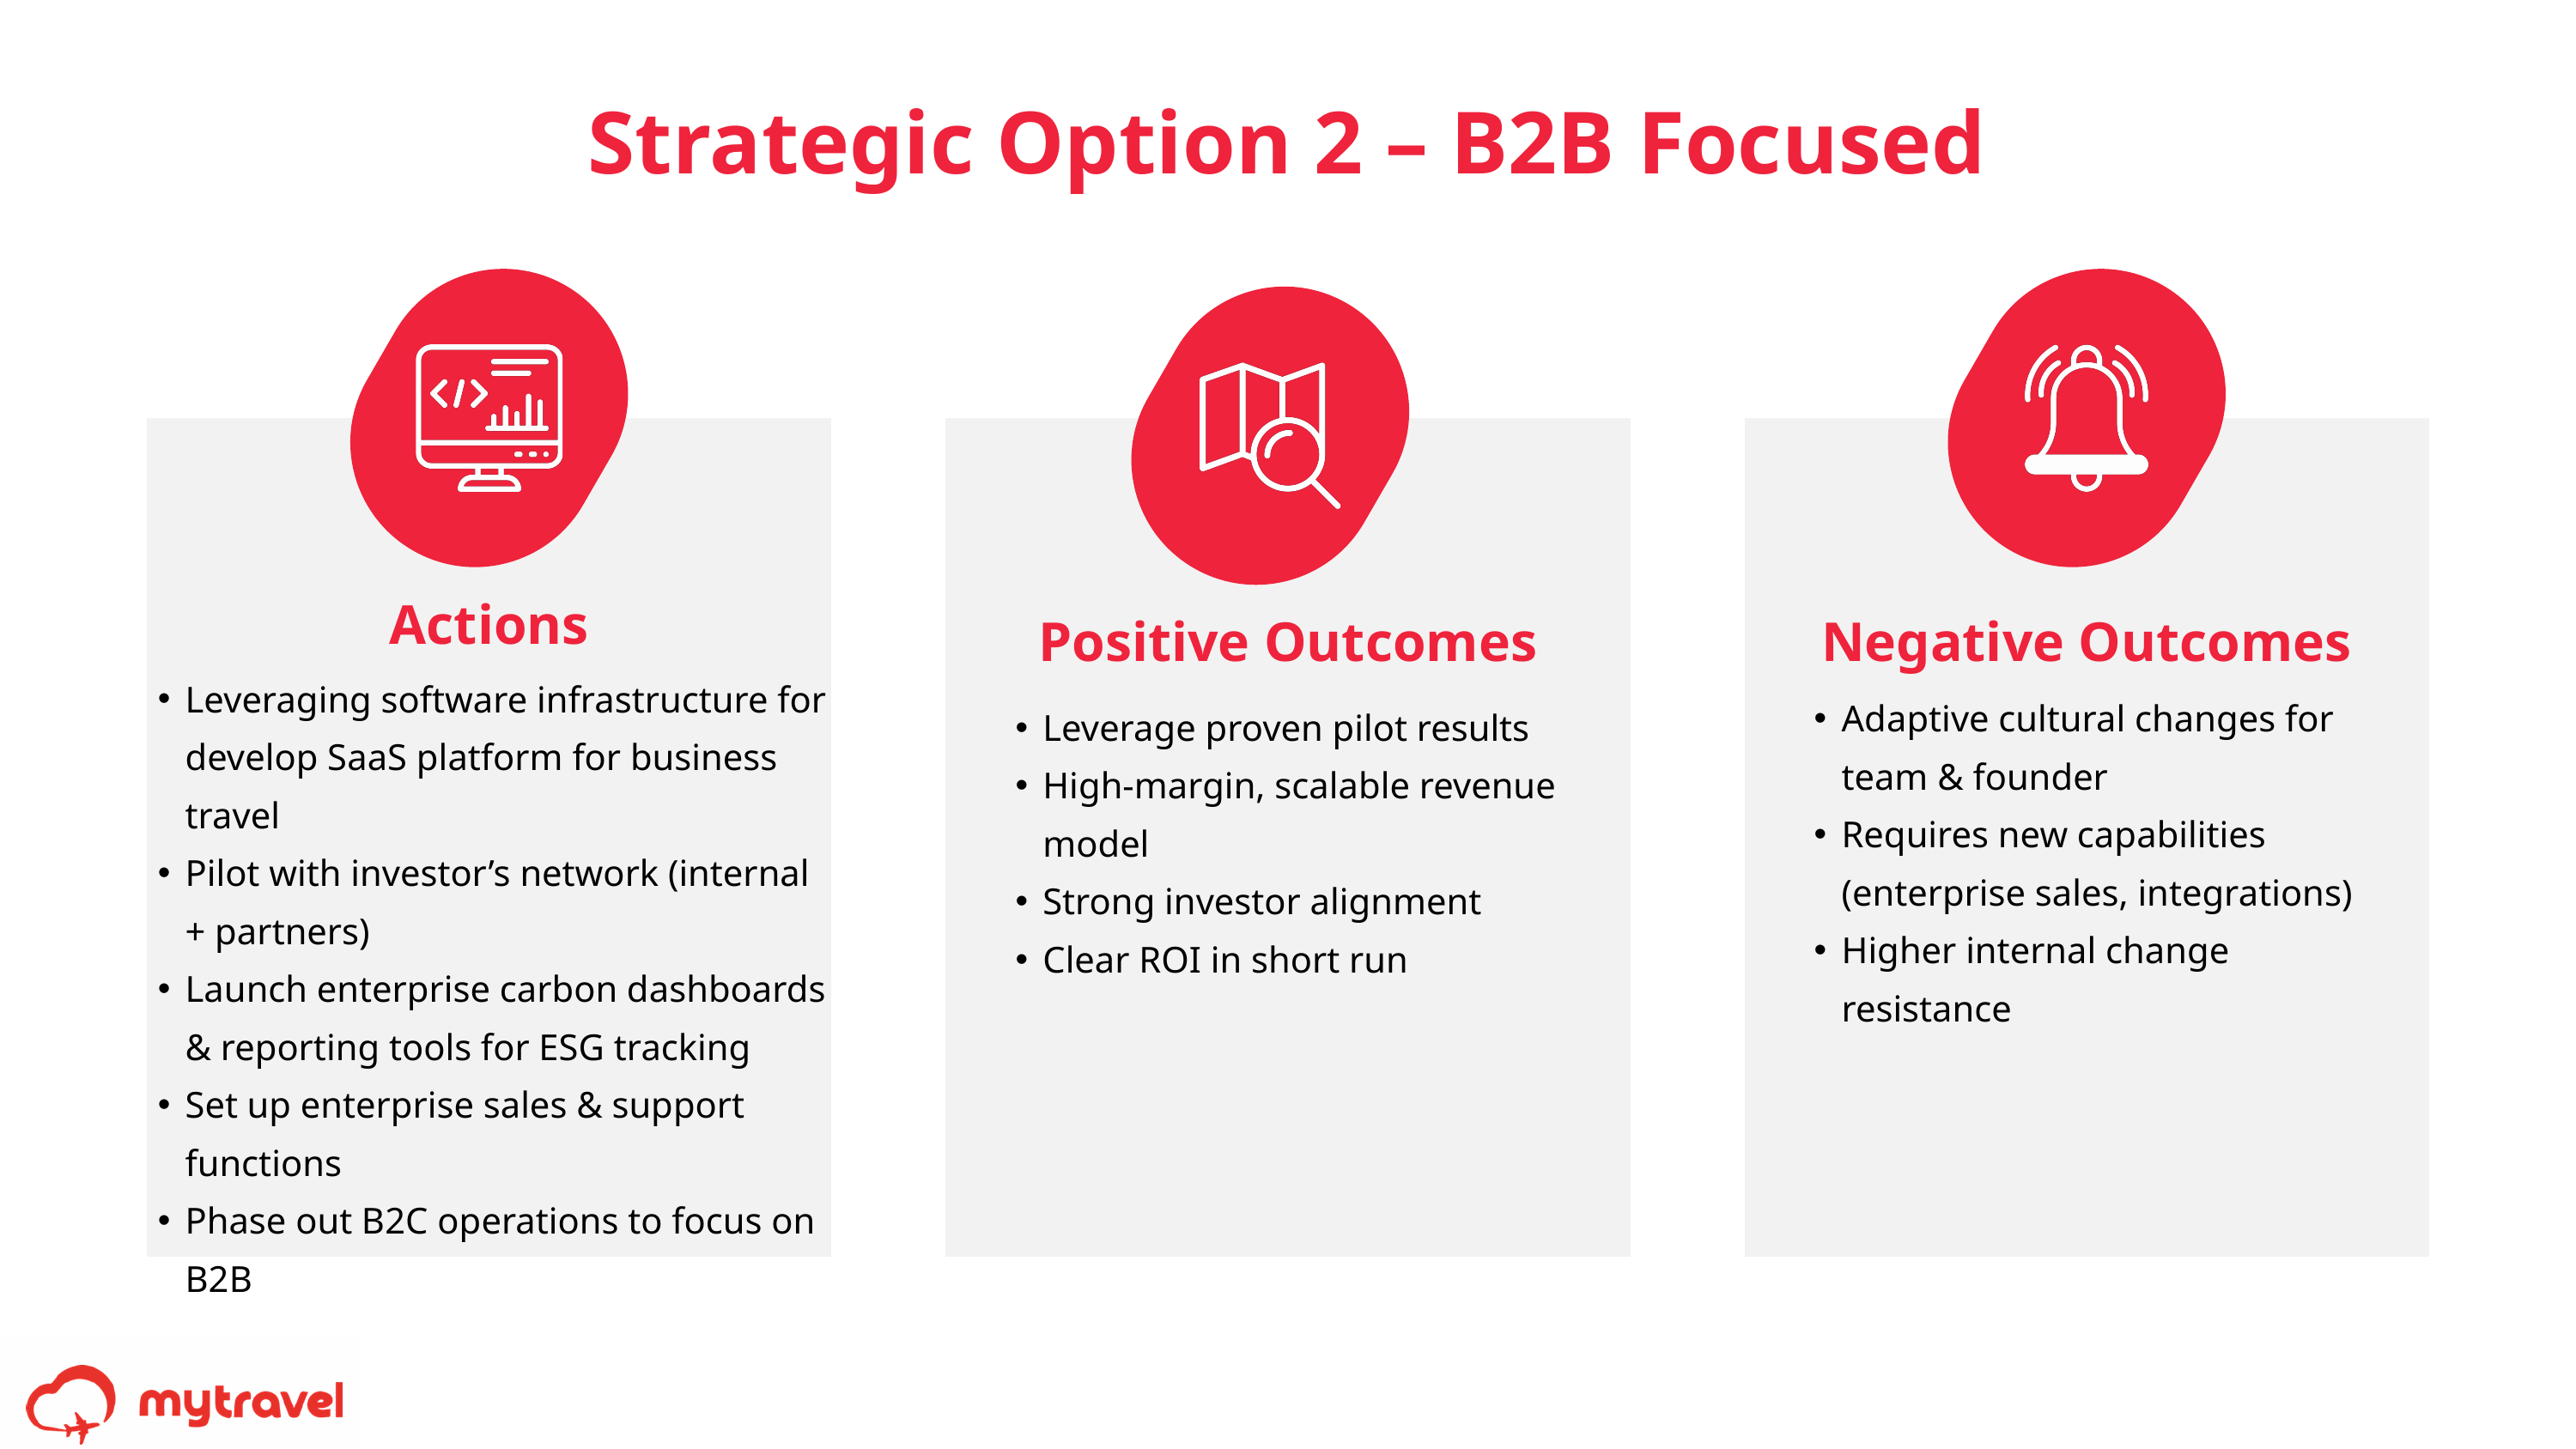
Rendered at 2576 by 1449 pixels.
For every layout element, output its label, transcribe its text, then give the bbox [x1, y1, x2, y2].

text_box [1947, 268, 2227, 567]
text_box Leveraging software infrastructure for develop SaaS platform for business travel Pilot with investor’s network (internal + partners) Launch enterprise carbon dashboards & reporting tools for ESG tracking Set up enterprise sales & support functions Phase out B2C operations to focus on B2B [130, 661, 832, 1300]
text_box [146, 417, 832, 1258]
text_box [349, 268, 629, 567]
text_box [1744, 417, 2430, 1258]
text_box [945, 417, 1631, 1258]
text_box Strategic Option 2 – B2B Focused [158, 88, 2418, 191]
text_box [0, 1338, 360, 1449]
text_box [1131, 286, 1410, 585]
